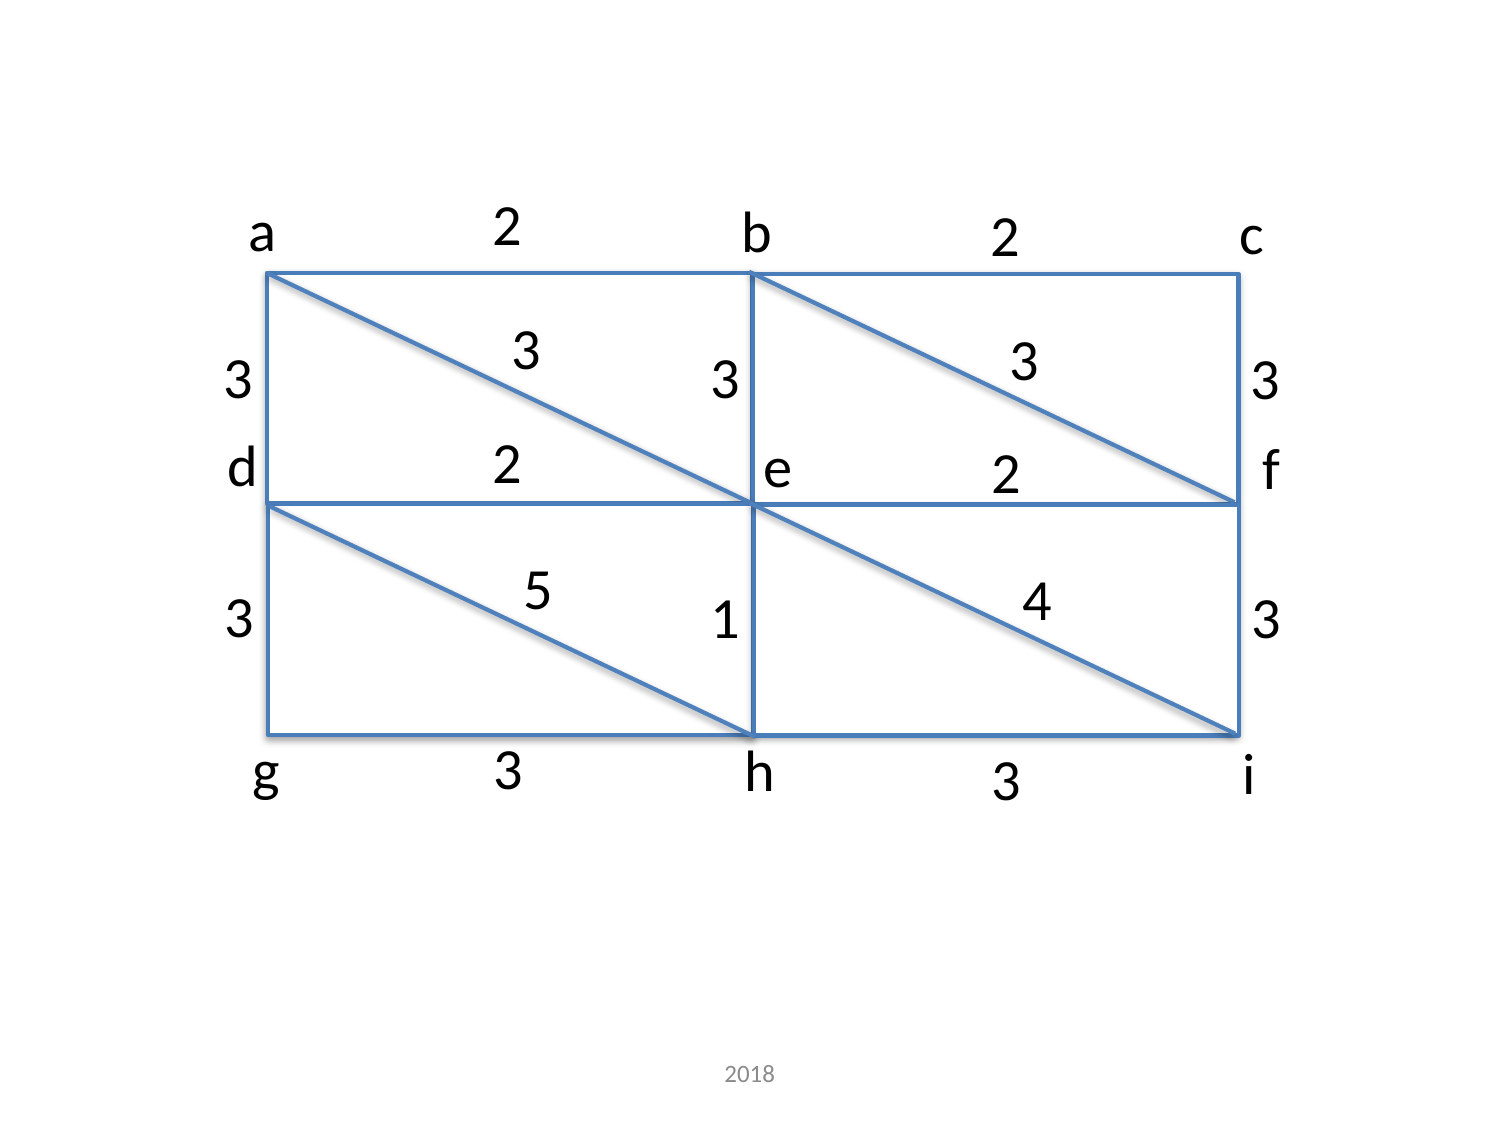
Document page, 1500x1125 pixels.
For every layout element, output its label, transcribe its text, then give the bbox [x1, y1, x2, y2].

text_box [749, 502, 1236, 734]
text_box 3 [1240, 573, 1338, 658]
text_box 3 [1239, 333, 1337, 419]
text_box 2 [477, 179, 579, 265]
text_box 3 [977, 742, 1079, 820]
text_box c [1224, 188, 1326, 274]
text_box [269, 506, 756, 738]
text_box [266, 272, 746, 504]
text_box a [233, 185, 336, 271]
text_box g [237, 724, 339, 810]
text_box d [212, 420, 262, 506]
text_box i [1227, 728, 1330, 814]
footer 2018 [512, 1042, 988, 1103]
text_box f [1247, 424, 1349, 509]
text_box 3 [209, 571, 264, 657]
text_box b [726, 186, 828, 271]
text_box 2 [975, 190, 1077, 270]
text_box 3 [208, 332, 261, 418]
text_box h [729, 742, 831, 811]
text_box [748, 271, 1235, 502]
text_box 3 [478, 745, 580, 809]
